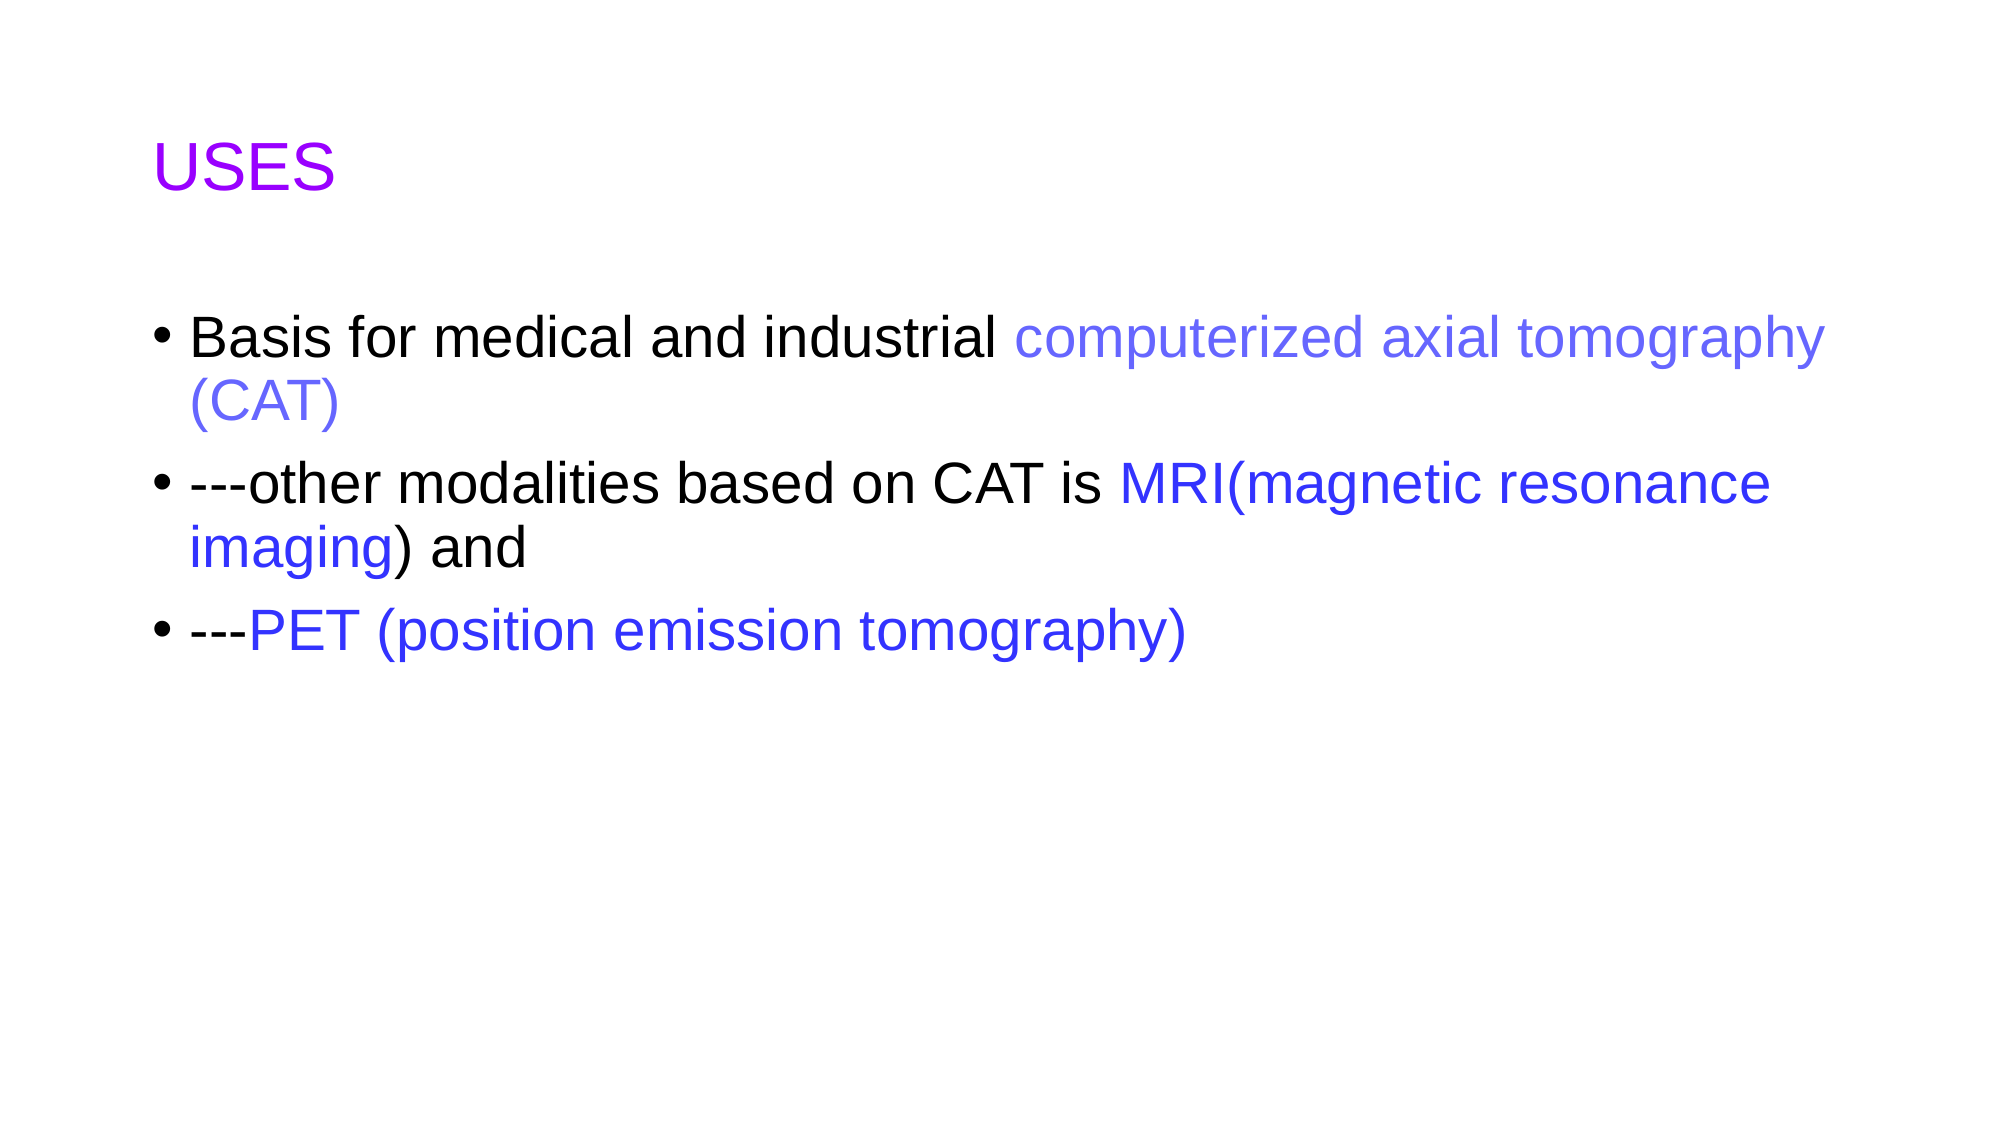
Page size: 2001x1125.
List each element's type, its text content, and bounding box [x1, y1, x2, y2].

list Basis for medical and industrial computerized axial tomography (CAT) ---other modalities based on CAT is MRI(magnetic resonance imaging) and ---PET (position emission tomography) [137, 299, 1863, 1014]
title USES [137, 59, 1863, 278]
